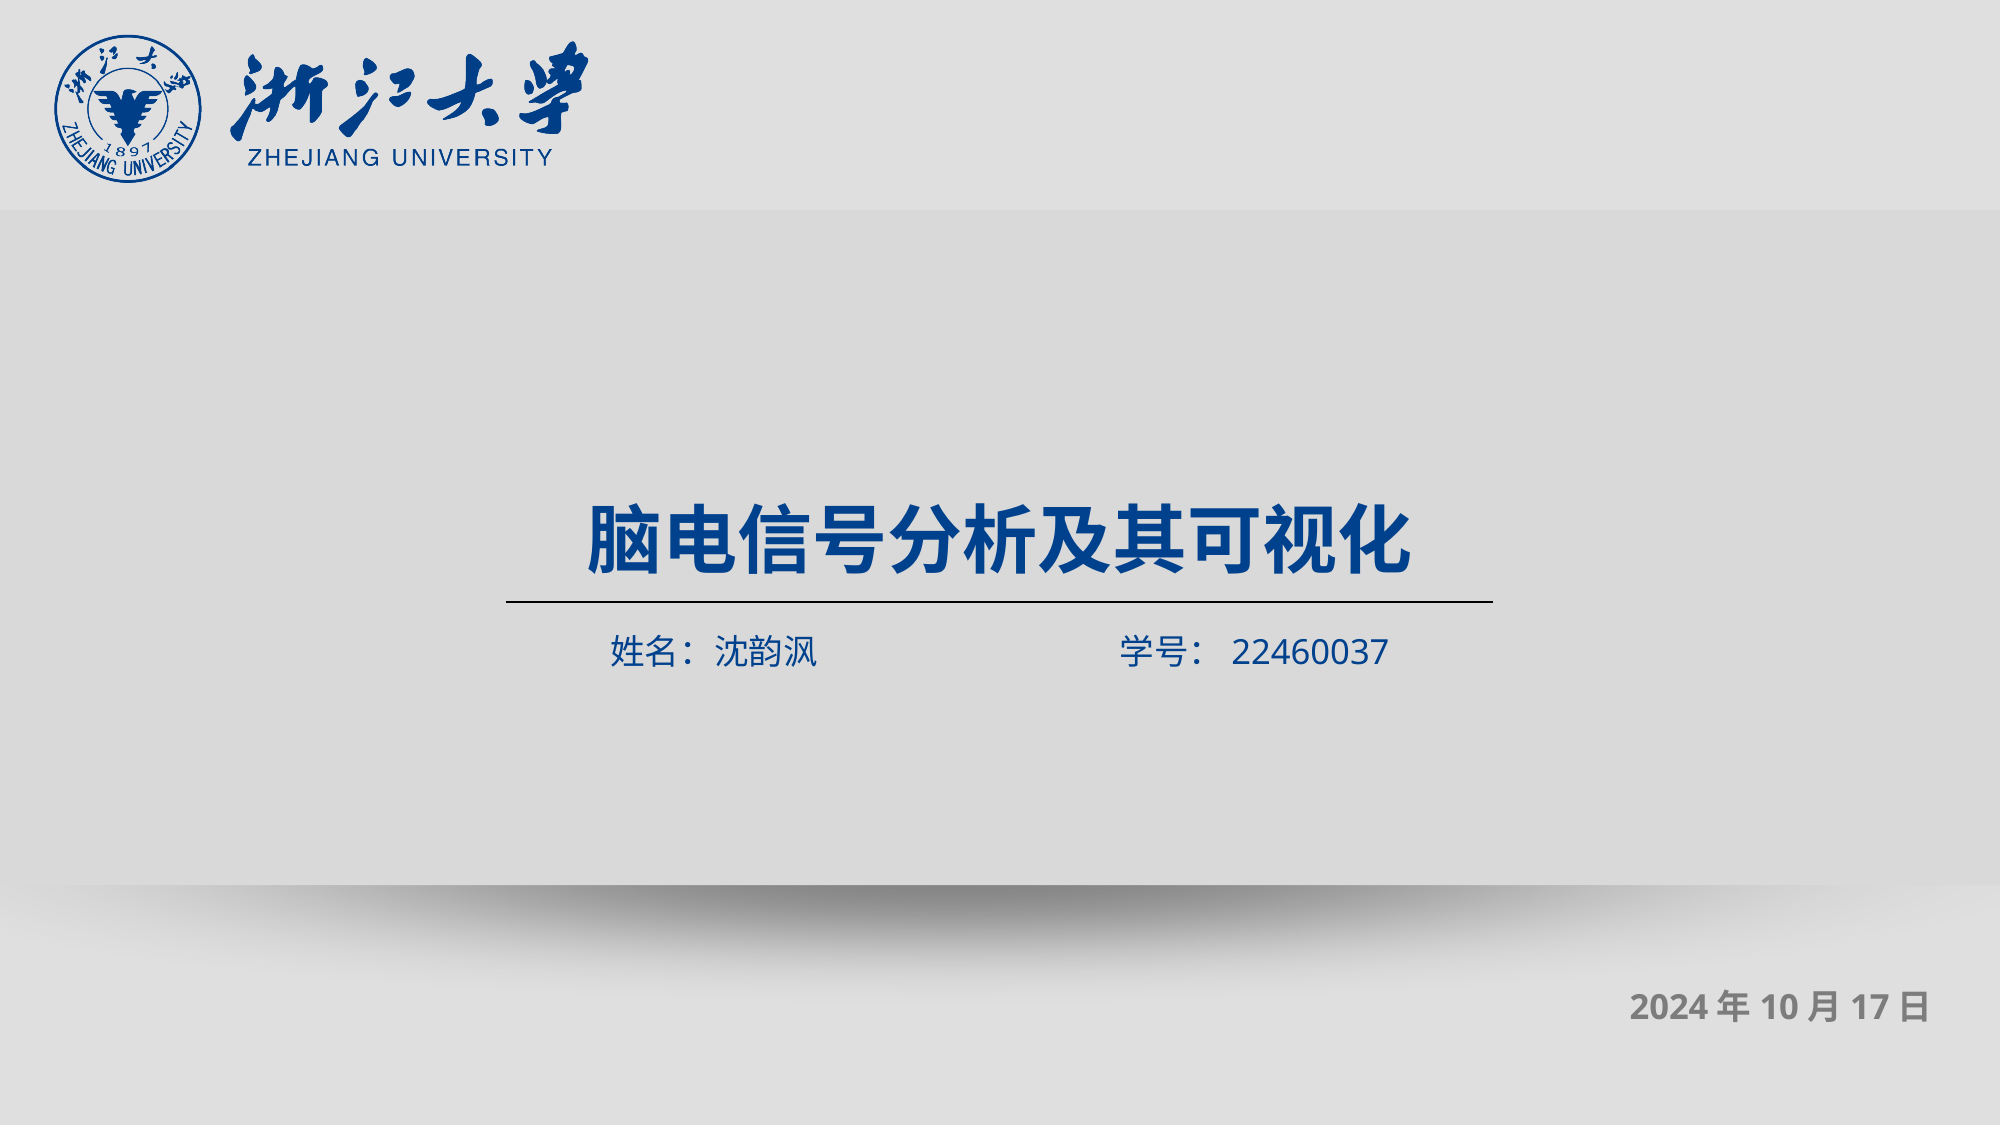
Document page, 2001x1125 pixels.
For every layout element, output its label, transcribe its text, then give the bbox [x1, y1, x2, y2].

picture [0, 0, 722, 250]
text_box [0, 209, 2000, 1005]
text_box 2024年10月17日 [1614, 1005, 2000, 1034]
